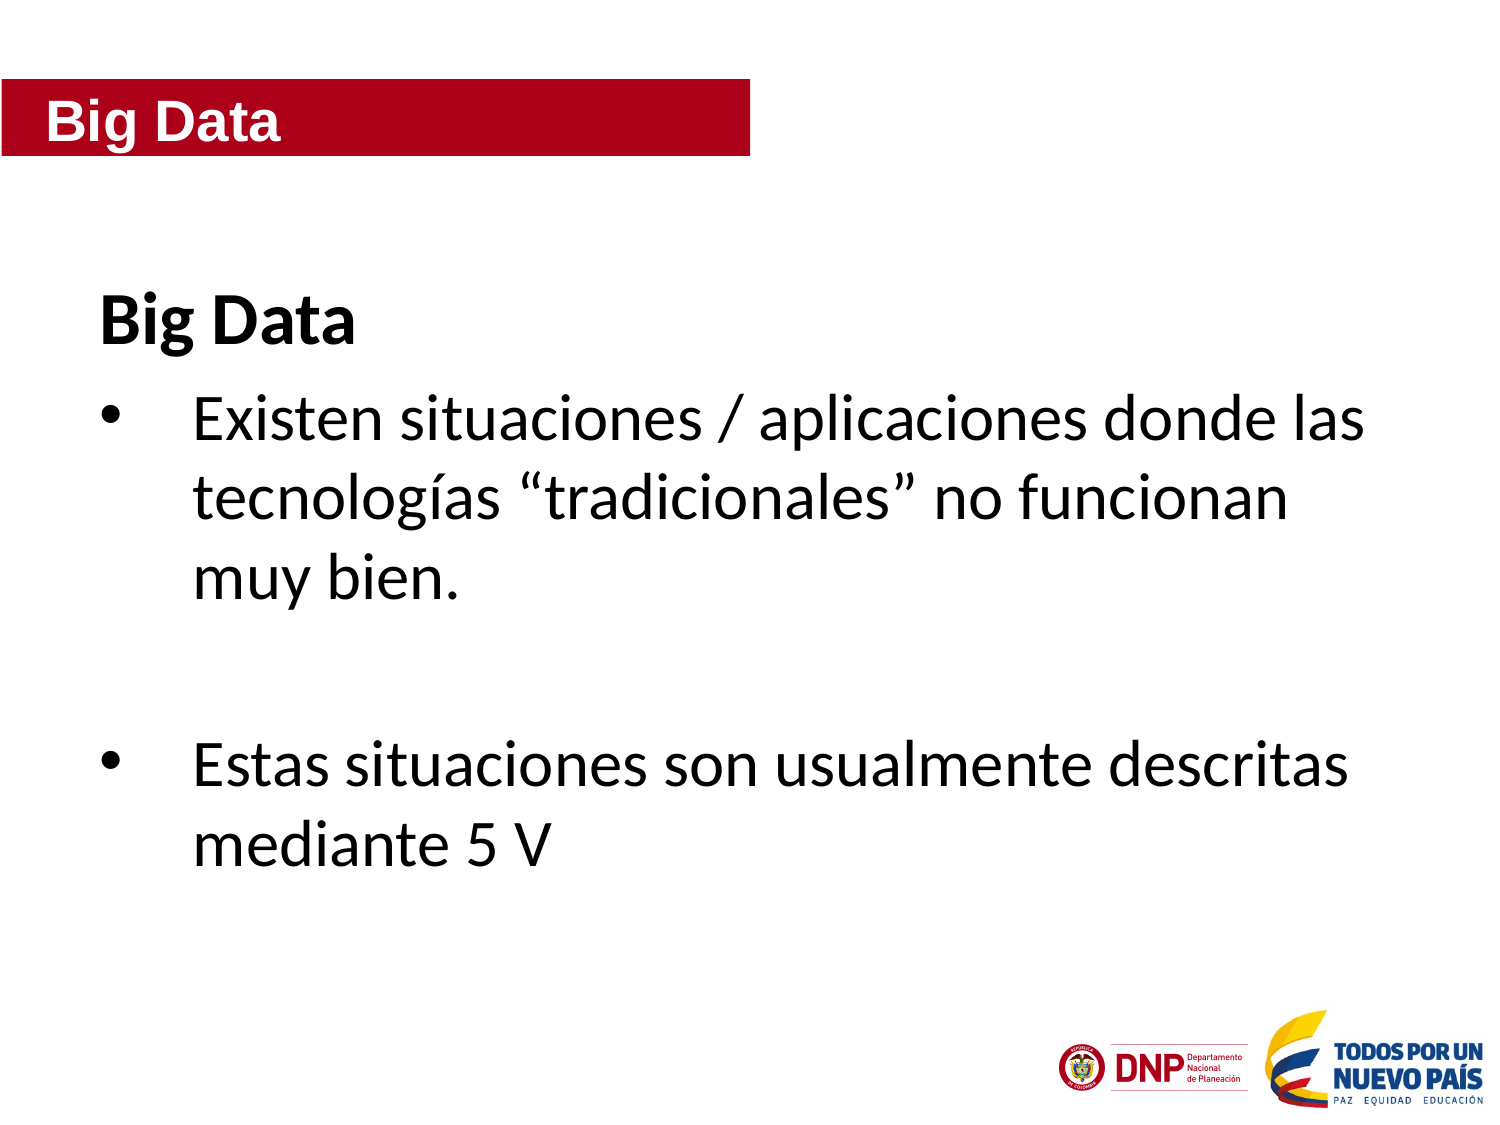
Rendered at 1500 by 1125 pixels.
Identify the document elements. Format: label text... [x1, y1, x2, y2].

picture [1059, 999, 1495, 1124]
list Big Data Existen situaciones / aplicaciones donde las tecnologías “tradicionales” no funcionan muy bien. Estas situaciones son usualmente descritas mediante 5 V [75, 262, 1425, 1005]
picture [1, 79, 751, 156]
